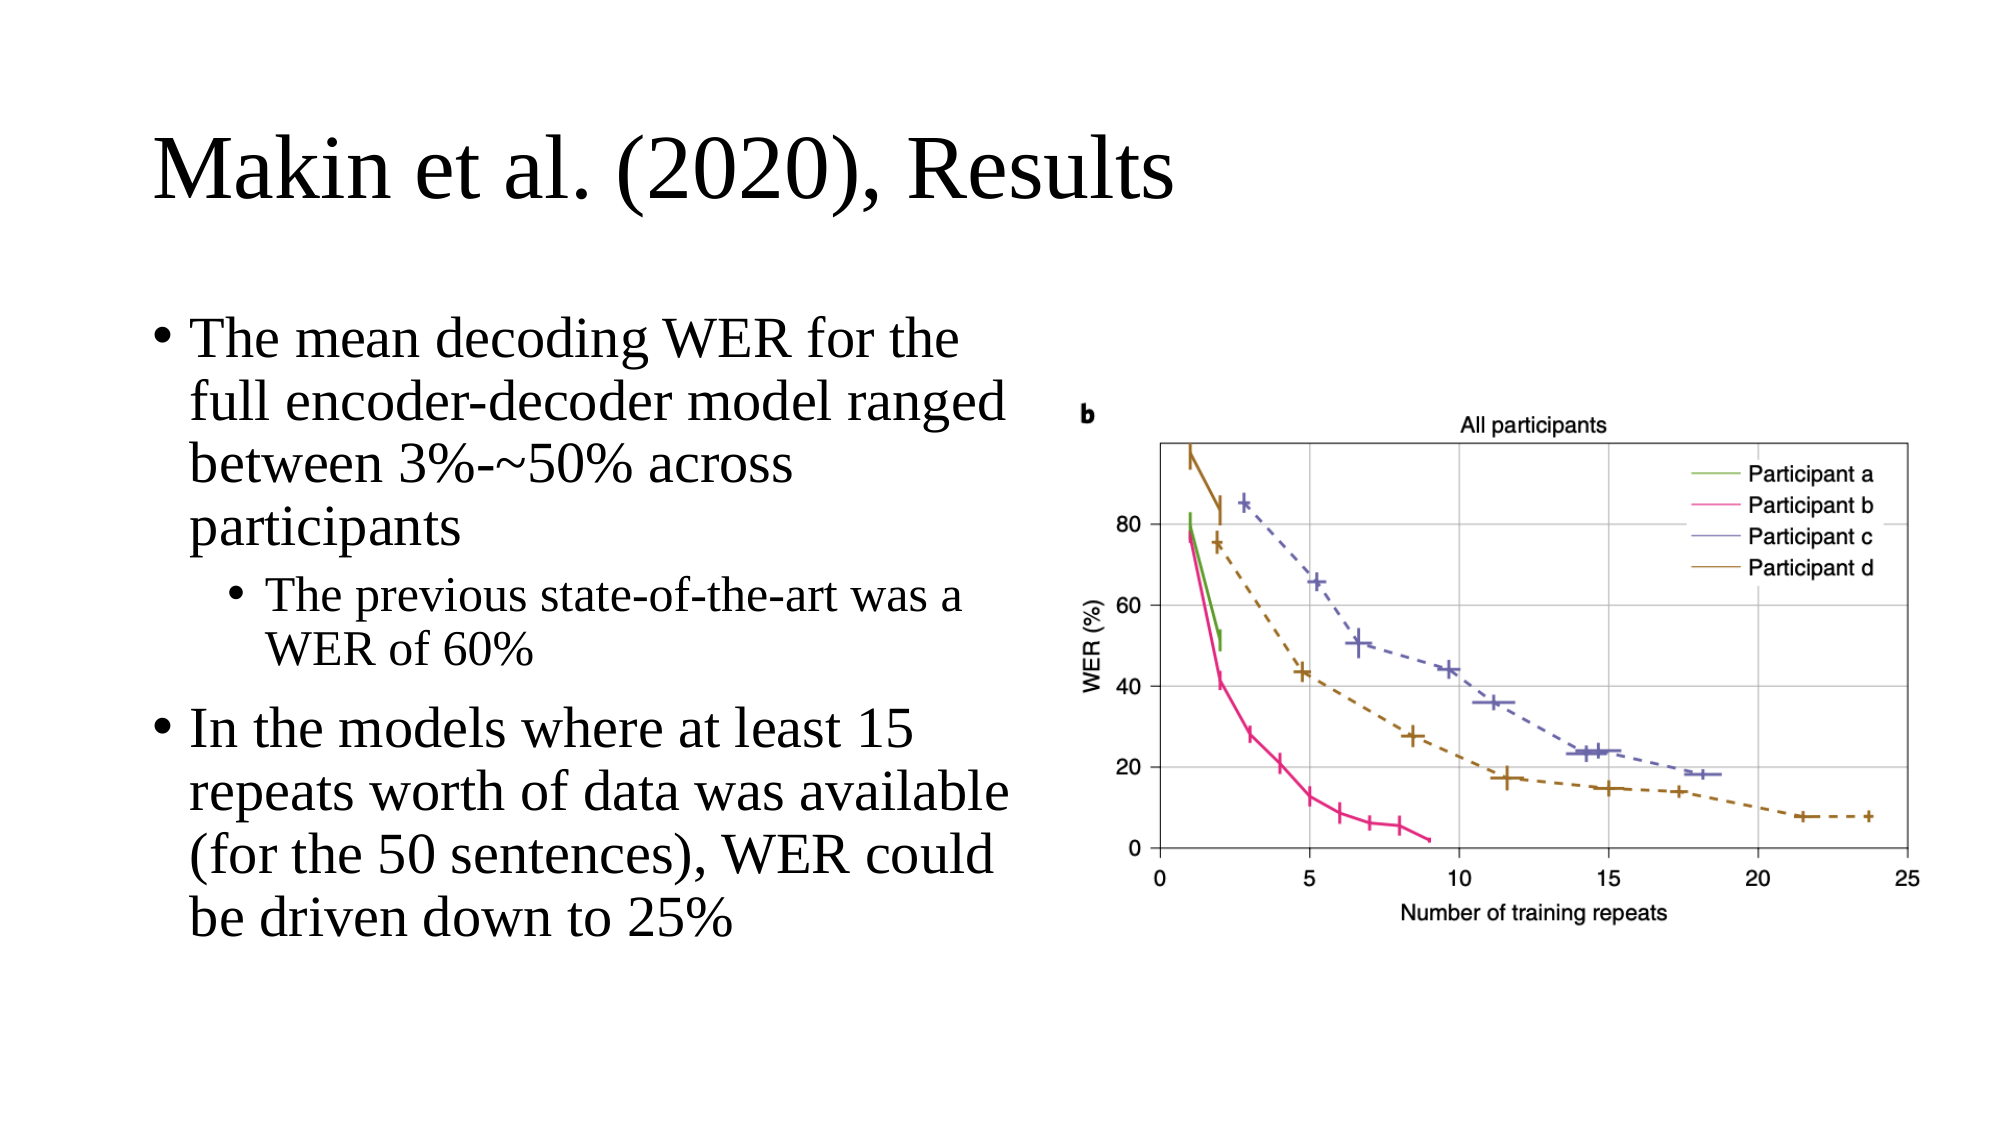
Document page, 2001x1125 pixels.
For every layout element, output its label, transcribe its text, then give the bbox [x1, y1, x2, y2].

title Makin et al. (2020), Results [137, 59, 1863, 278]
list The mean decoding WER for the full encoder-decoder model ranged between 3%-~50% across participants The previous state-of-the-art was a WER of 60% In the models where at least 15 repeats worth of data was available (for the 50 sentences), WER could be driven down to 25% [137, 299, 1056, 1103]
picture [1065, 390, 1939, 1012]
